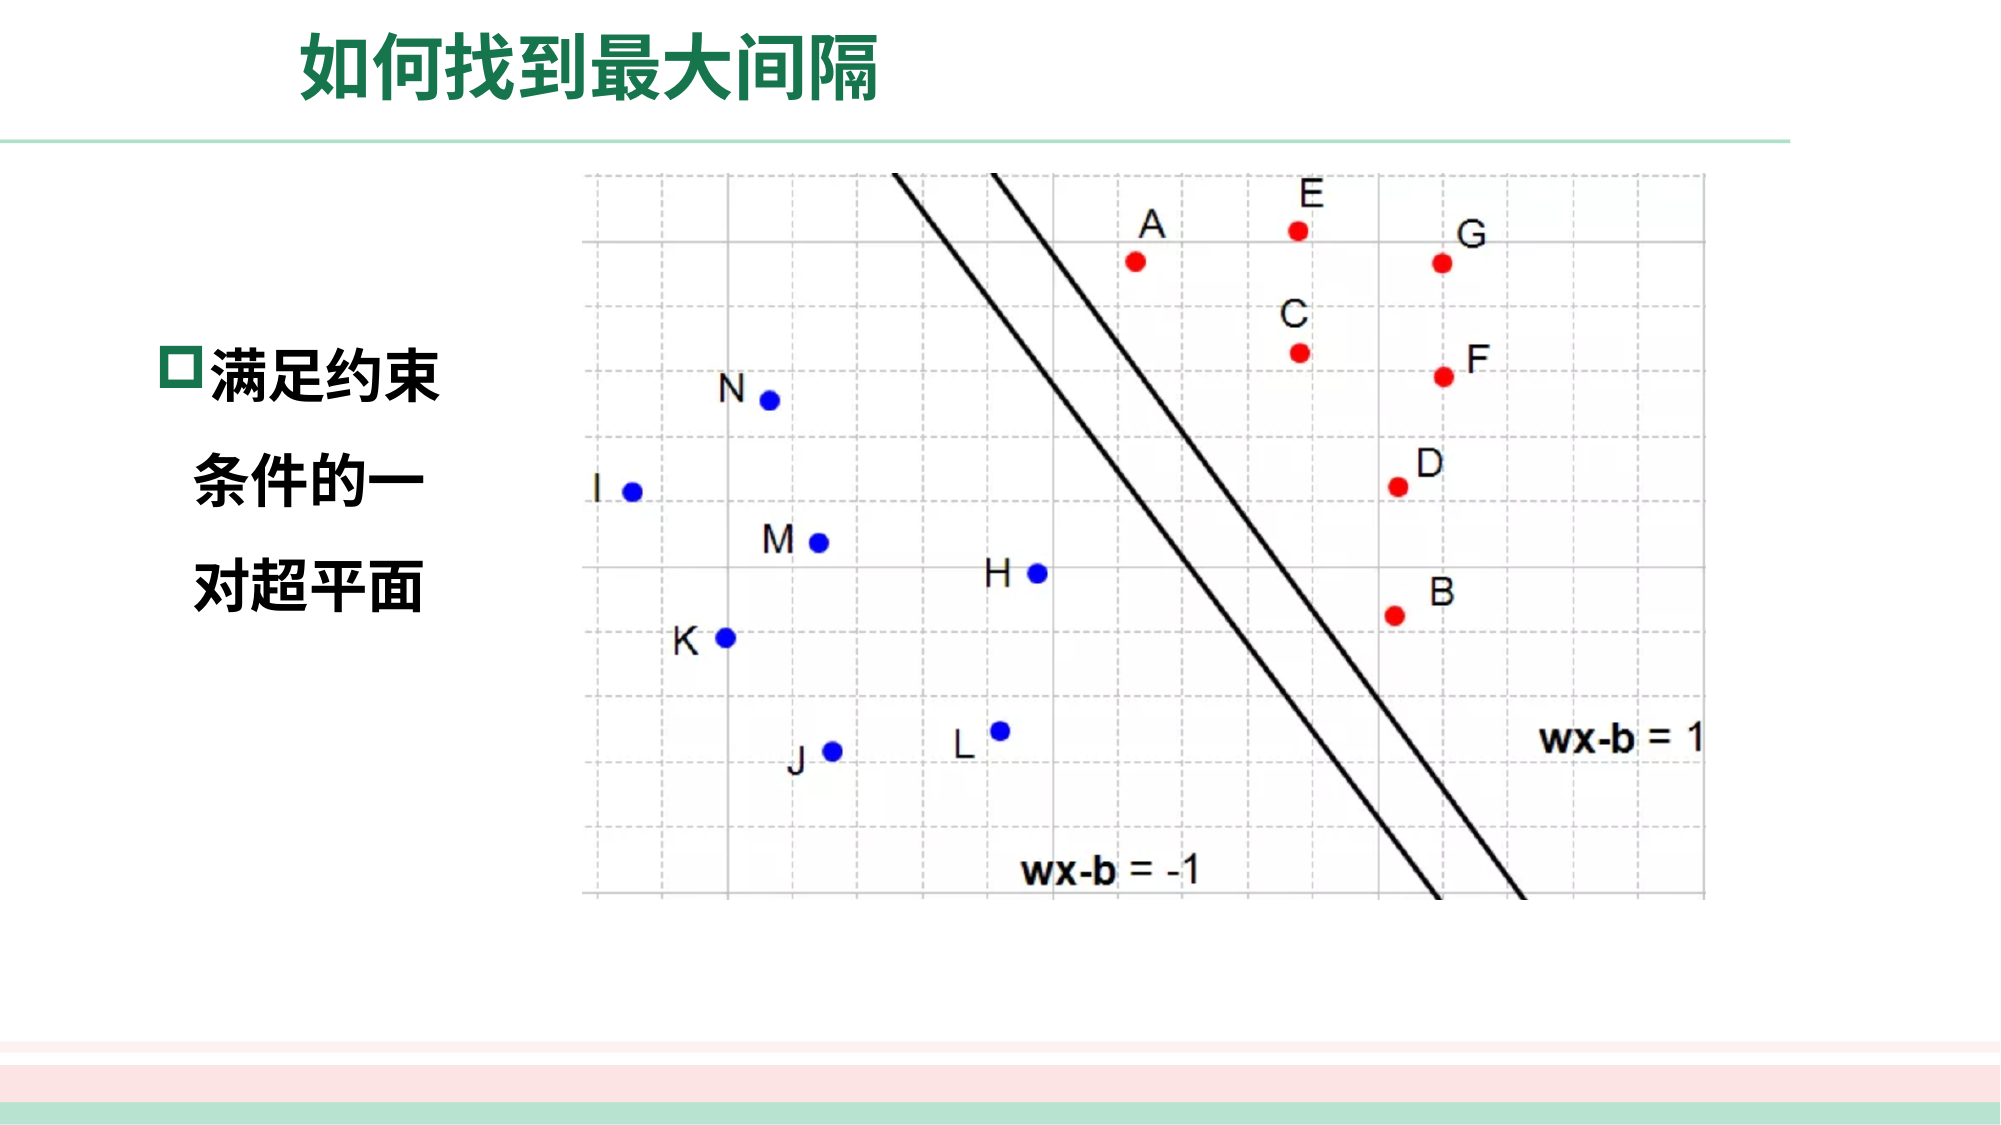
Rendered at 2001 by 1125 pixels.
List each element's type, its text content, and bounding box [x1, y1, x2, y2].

picture [0, 0, 2001, 1125]
list 满足约束条件的一对超平面 [140, 296, 492, 900]
title 如何找到最大间隔 [283, 24, 1578, 118]
